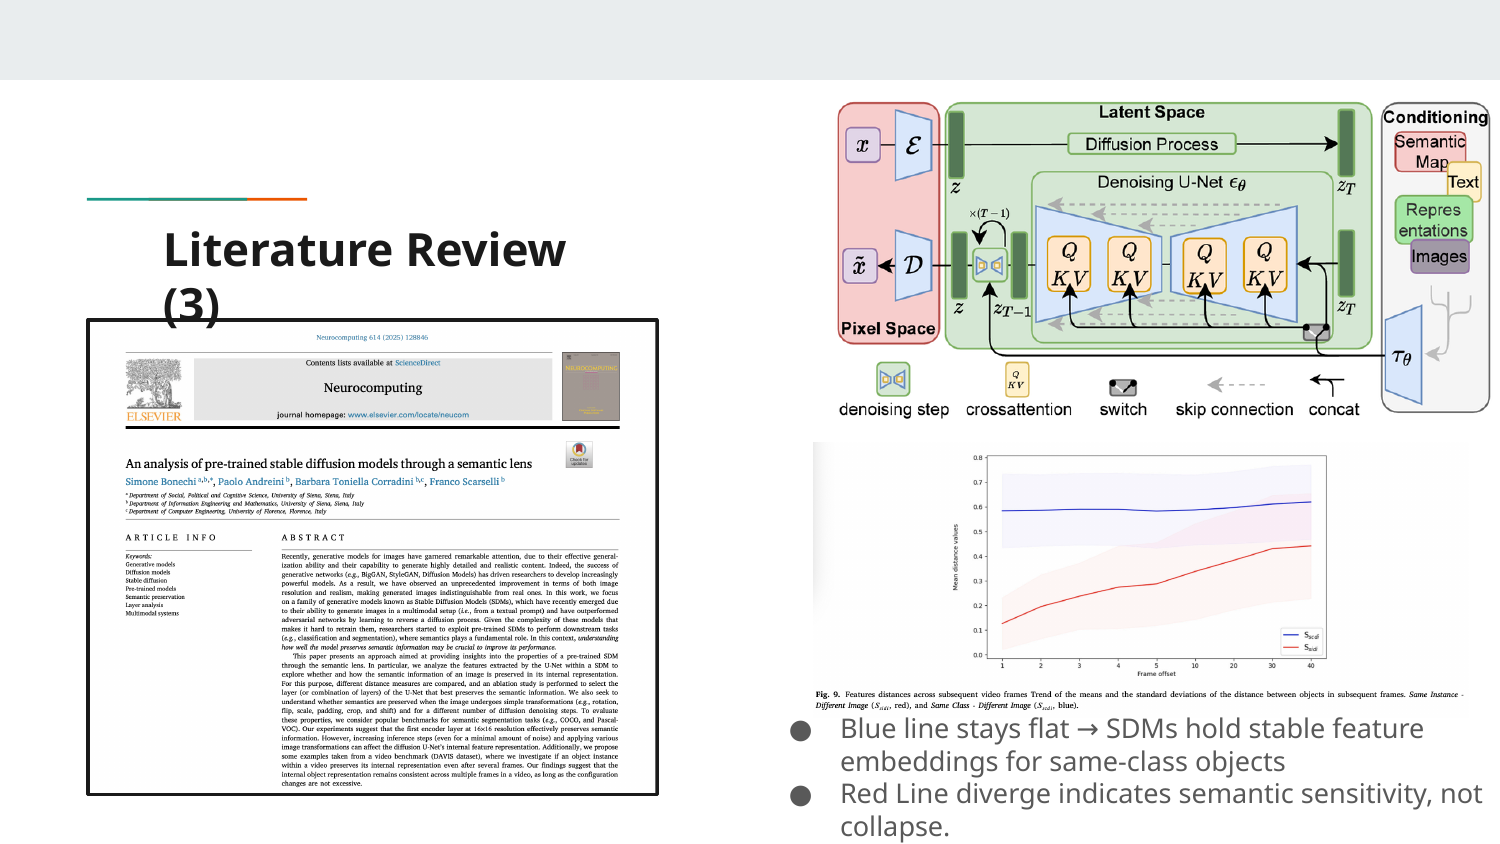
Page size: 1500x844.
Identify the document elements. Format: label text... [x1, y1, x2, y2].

text_box Blue line stays flat → SDMs hold stable feature embeddings for same-class objects Red Line diverge indicates semantic sensitivity, not collapse. [749, 696, 1500, 844]
picture [827, 86, 1500, 431]
picture [89, 321, 656, 794]
text_box Literature Review (3) [147, 205, 640, 319]
picture [812, 442, 1469, 718]
